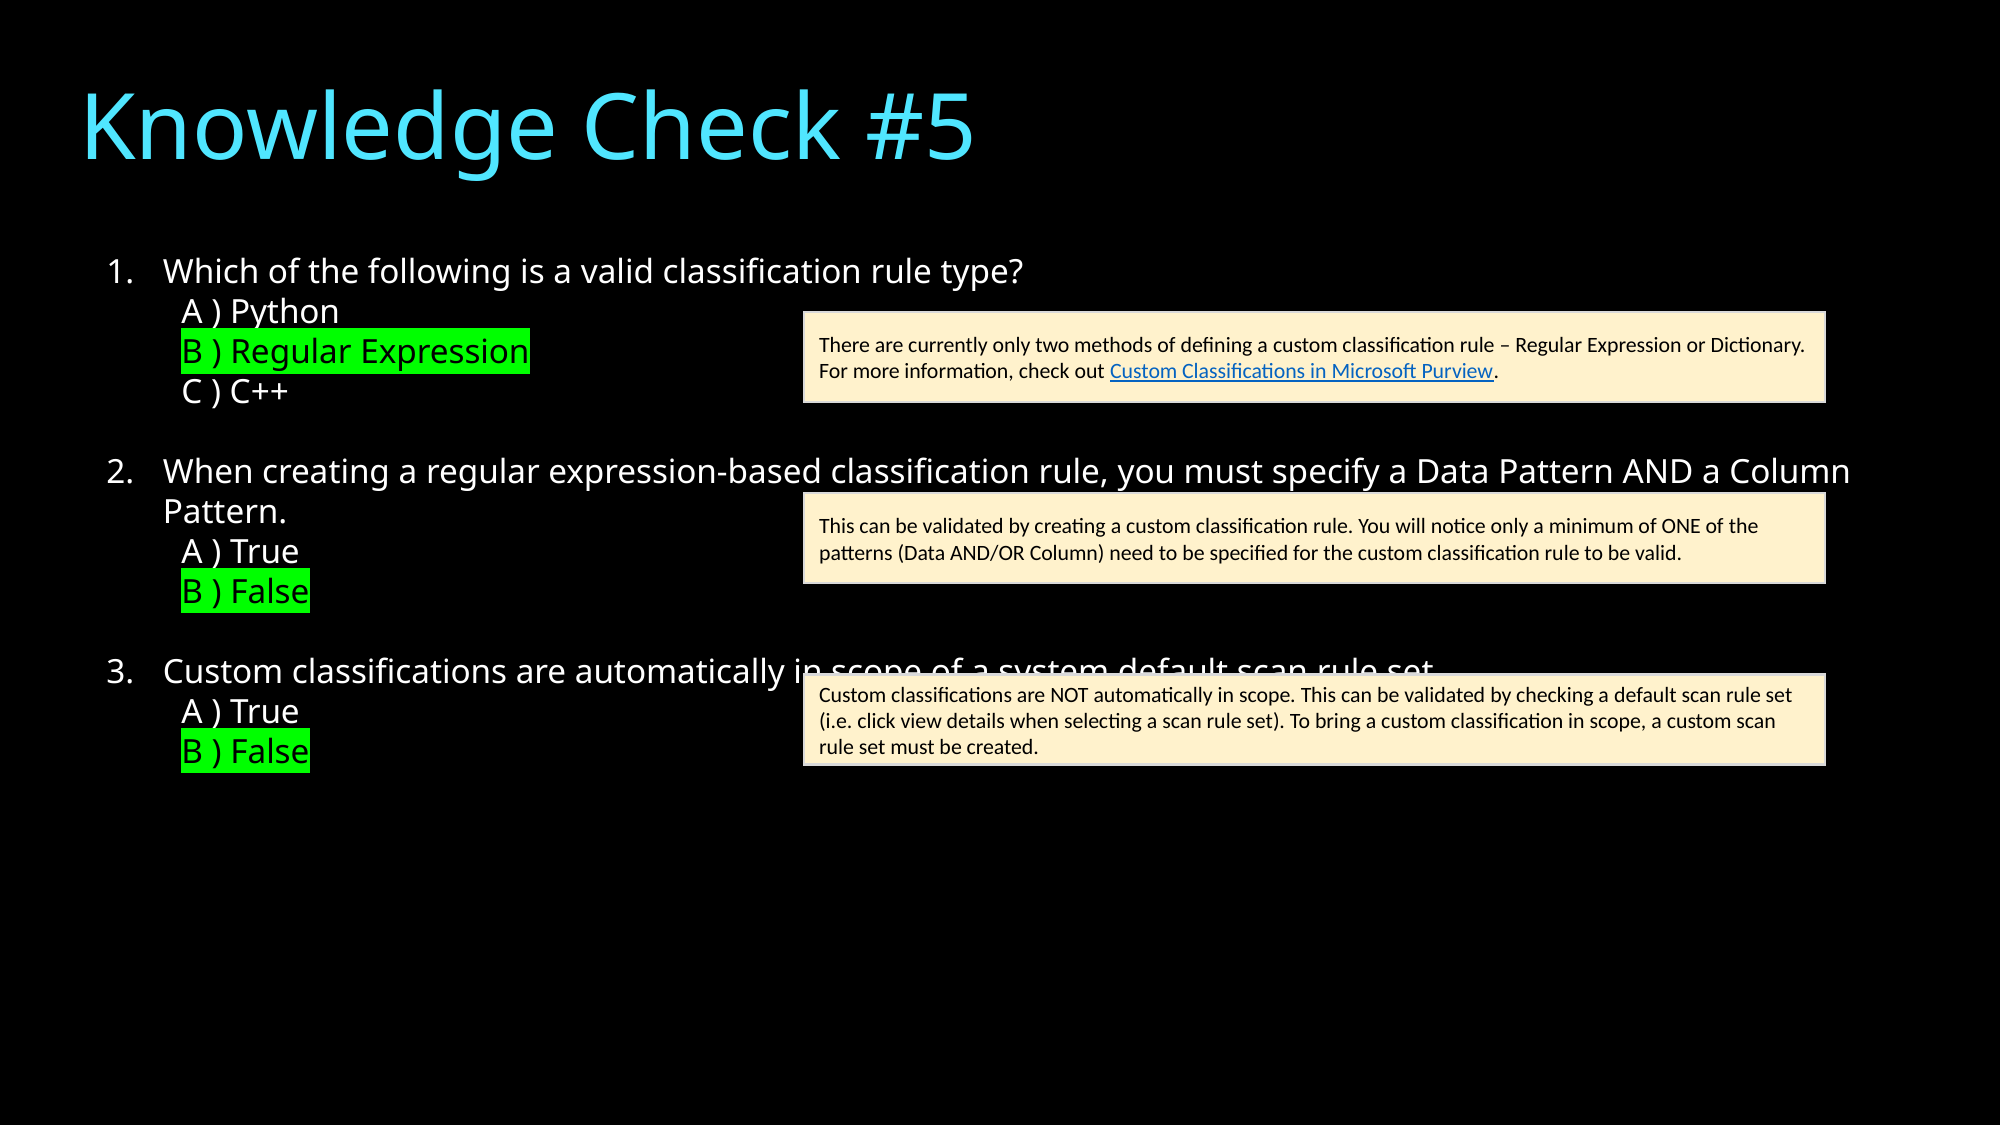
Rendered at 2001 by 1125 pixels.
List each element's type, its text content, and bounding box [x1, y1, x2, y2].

text_box Which of the following is a valid classification rule type? A ) Python B ) Regular Expression C ) C++ When creating a regular expression-based classification rule, you must specify a Data Pattern AND a Column Pattern. A ) True B ) False Custom classifications are automatically in scope of a system default scan rule set. A ) True B ) False [91, 243, 1929, 777]
text_box This can be validated by creating a custom classification rule. You will notice only a minimum of ONE of the patterns (Data AND/OR Column) need to be specified for the custom classification rule to be valid. [803, 492, 1826, 584]
text_box Custom classifications are NOT automatically in scope. This can be validated by checking a default scan rule set (i.e. click view details when selecting a scan rule set). To bring a custom classification in scope, a custom scan rule set must be created. [803, 673, 1826, 766]
title Knowledge Check #5 [64, 56, 1873, 203]
text_box There are currently only two methods of defining a custom classification rule – Regular Expression or Dictionary. For more information, check out Custom Classifications in Microsoft Purview. [803, 311, 1826, 403]
